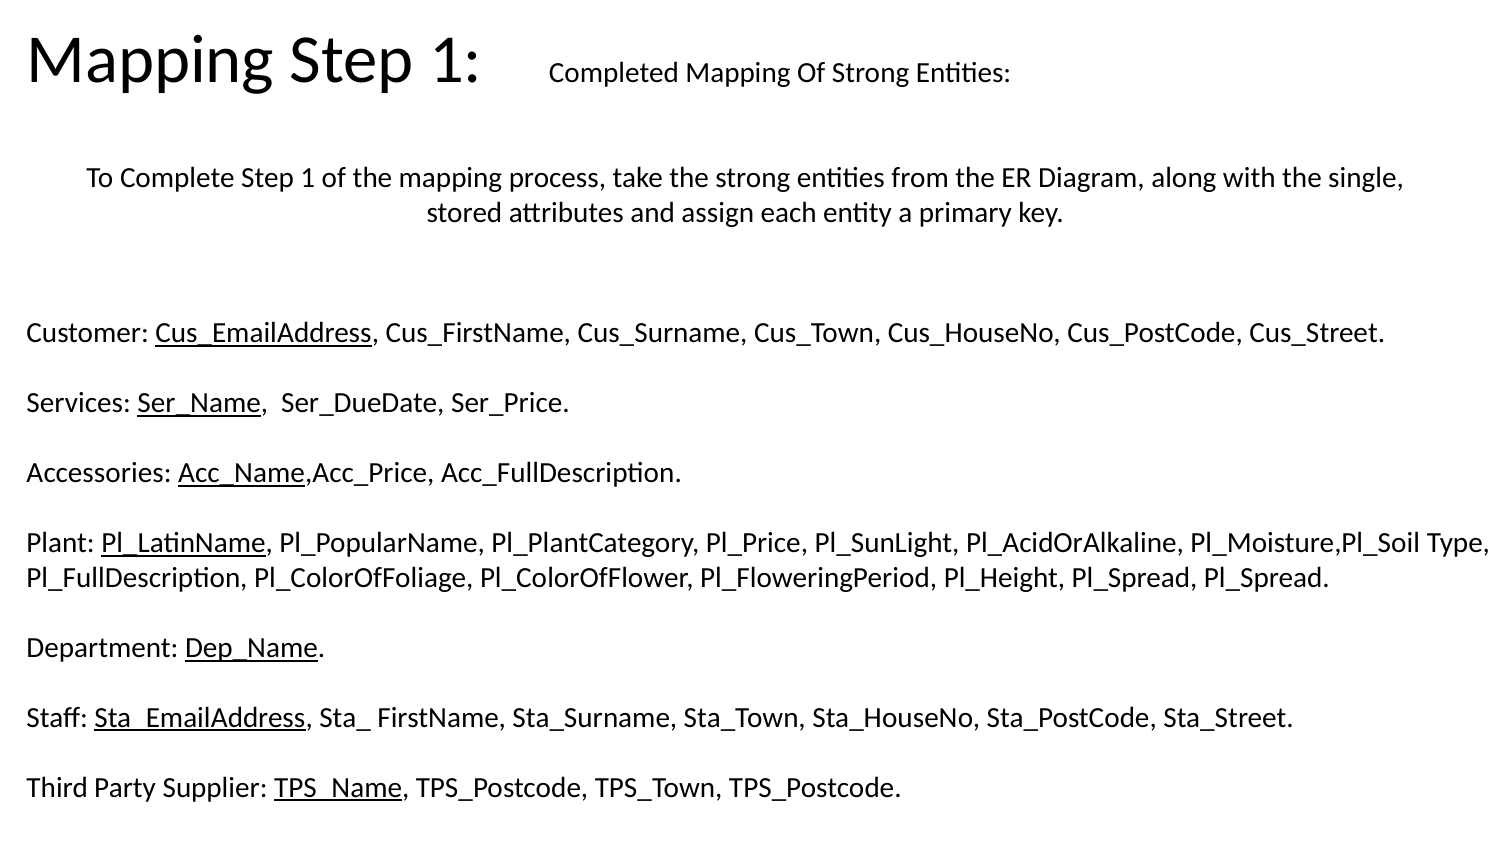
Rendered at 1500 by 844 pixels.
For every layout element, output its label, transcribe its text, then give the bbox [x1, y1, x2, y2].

title Mapping Step 1: [15, 0, 1309, 142]
text_box Completed Mapping Of Strong Entities: [430, 48, 1131, 94]
text_box To Complete Step 1 of the mapping process, take the strong entities from the ER Diagram, along with the single, stored attributes and assign each entity a primary key. [35, 152, 1456, 232]
text_box Customer: Cus_EmailAddress, Cus_FirstName, Cus_Surname, Cus_Town, Cus_HouseNo, Cus_PostCode, Cus_Street. Services: Ser_Name, Ser_DueDate, Ser_Price. Accessories: Acc_Name,Acc_Price, Acc_FullDescription. Plant: Pl_LatinName, Pl_PopularName, Pl_PlantCategory, Pl_Price, Pl_SunLight, Pl_AcidOrAlkaline, Pl_Moisture,Pl_Soil Type, Pl_FullDescription, Pl_ColorOfFoliage, Pl_ColorOfFlower, Pl_FloweringPeriod, Pl_Height, Pl_Spread, Pl_Spread. Department: Dep_Name. Staff: Sta_EmailAddress, Sta_ FirstName, Sta_Surname, Sta_Town, Sta_HouseNo, Sta_PostCode, Sta_Street. Third Party Supplier: TPS_Name, TPS_Postcode, TPS_Town, TPS_Postcode. [15, 308, 1500, 797]
